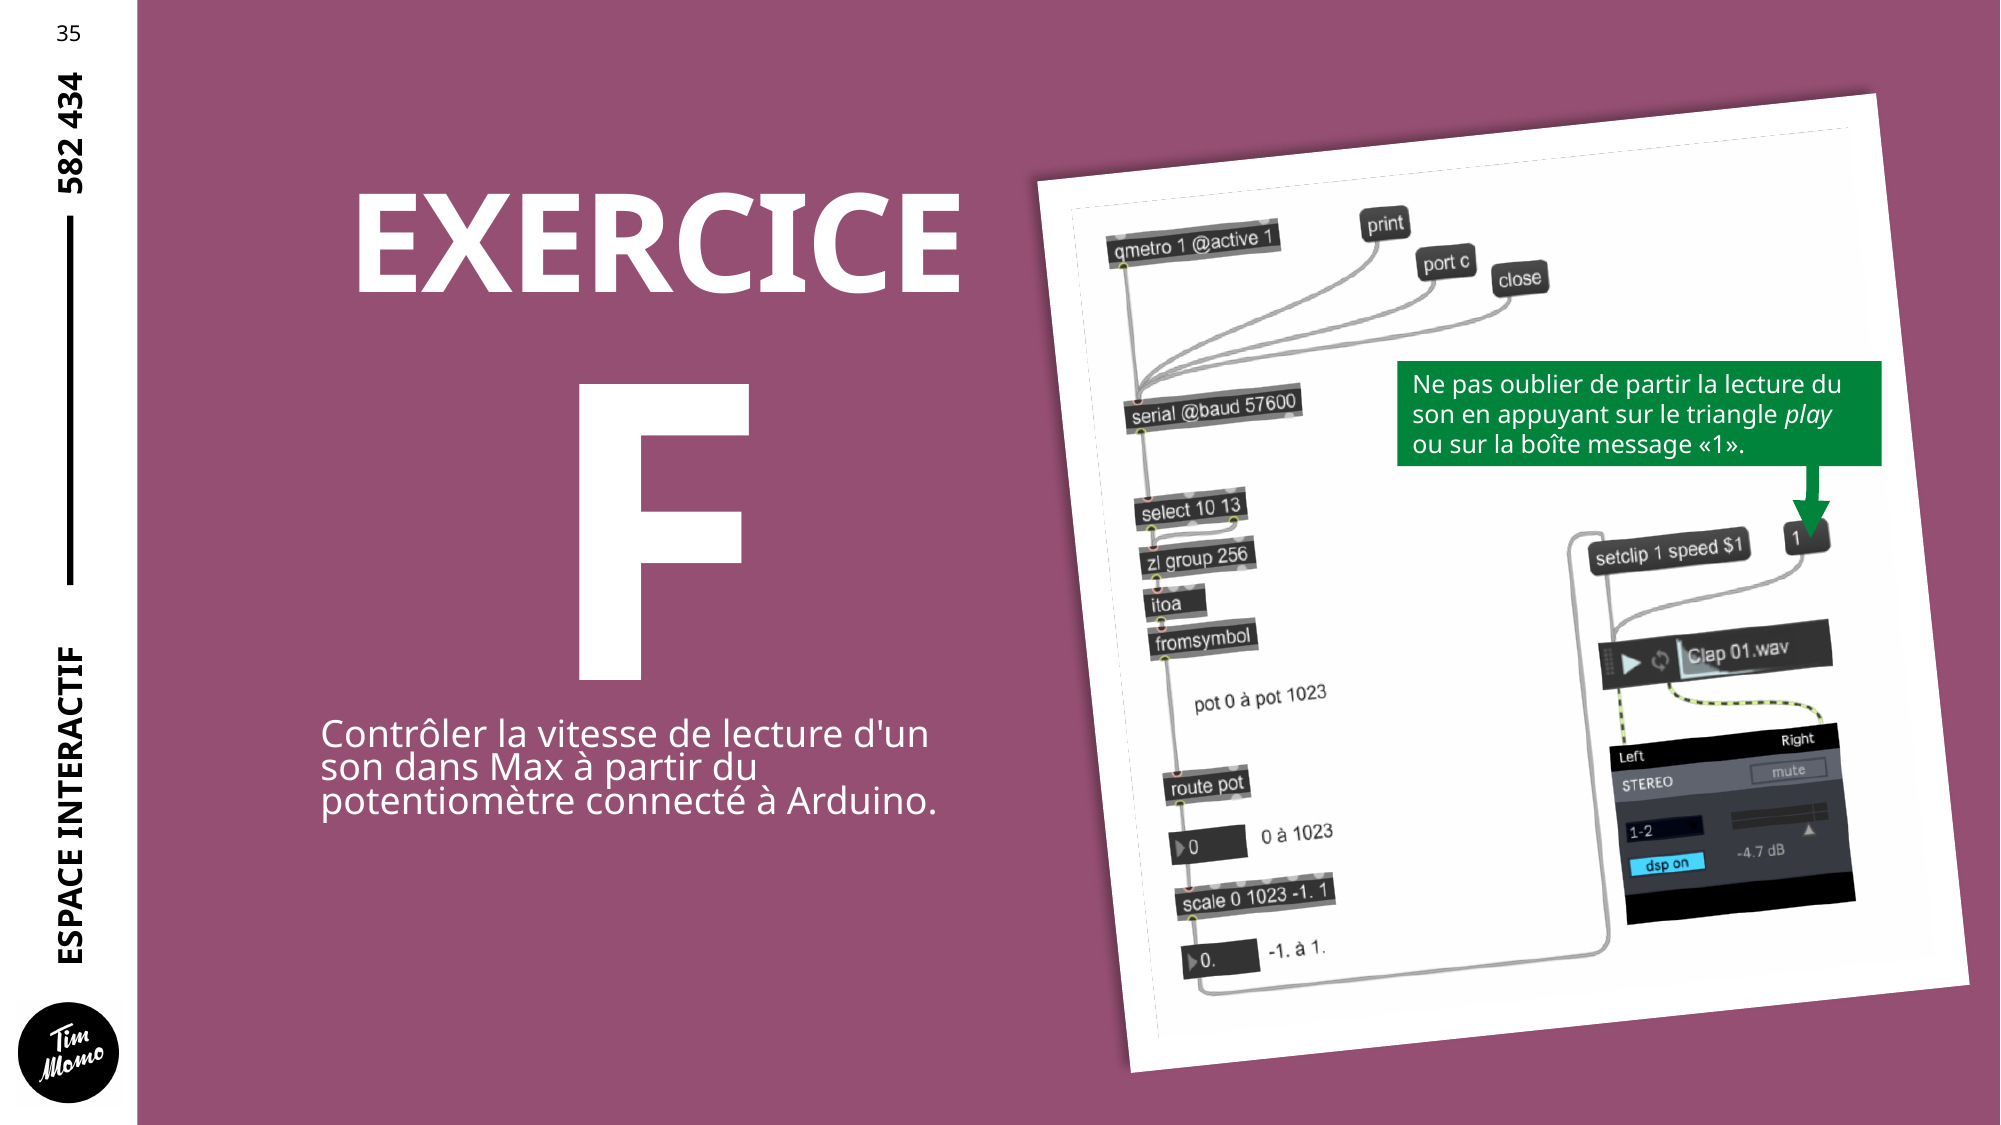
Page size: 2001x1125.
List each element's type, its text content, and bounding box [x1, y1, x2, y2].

picture [15, 1000, 123, 1107]
list Contrôler la vitesse de lecture d'un son dans Max à partir du potentiomètre connecté à Arduino. [305, 712, 1000, 1002]
picture [1072, 129, 1935, 1038]
title EXERCICE F [263, 154, 1050, 778]
